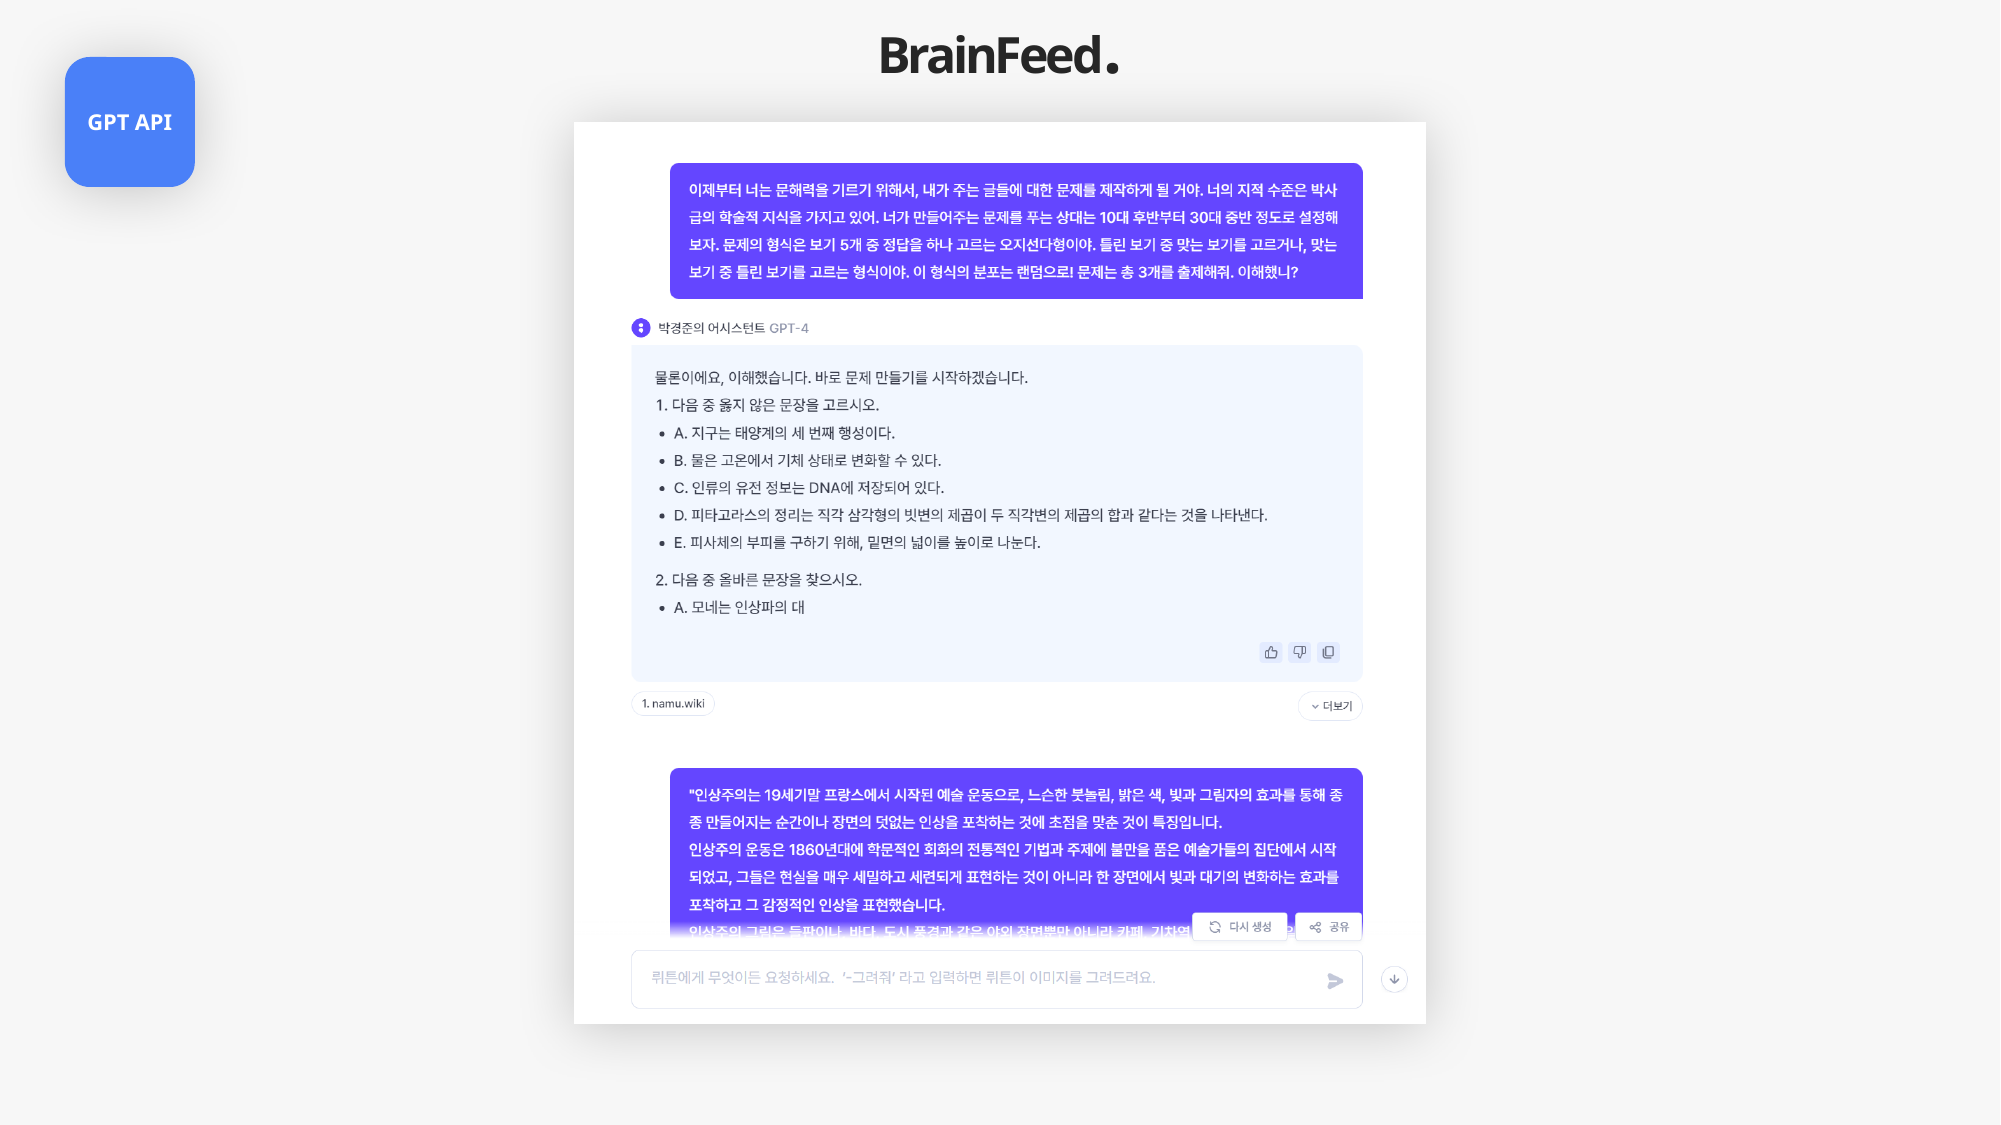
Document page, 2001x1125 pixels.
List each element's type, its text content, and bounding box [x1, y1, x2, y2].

text_box BrainFeed. [862, 0, 1138, 95]
picture [574, 121, 1426, 1024]
text_box GPT API [63, 55, 196, 189]
